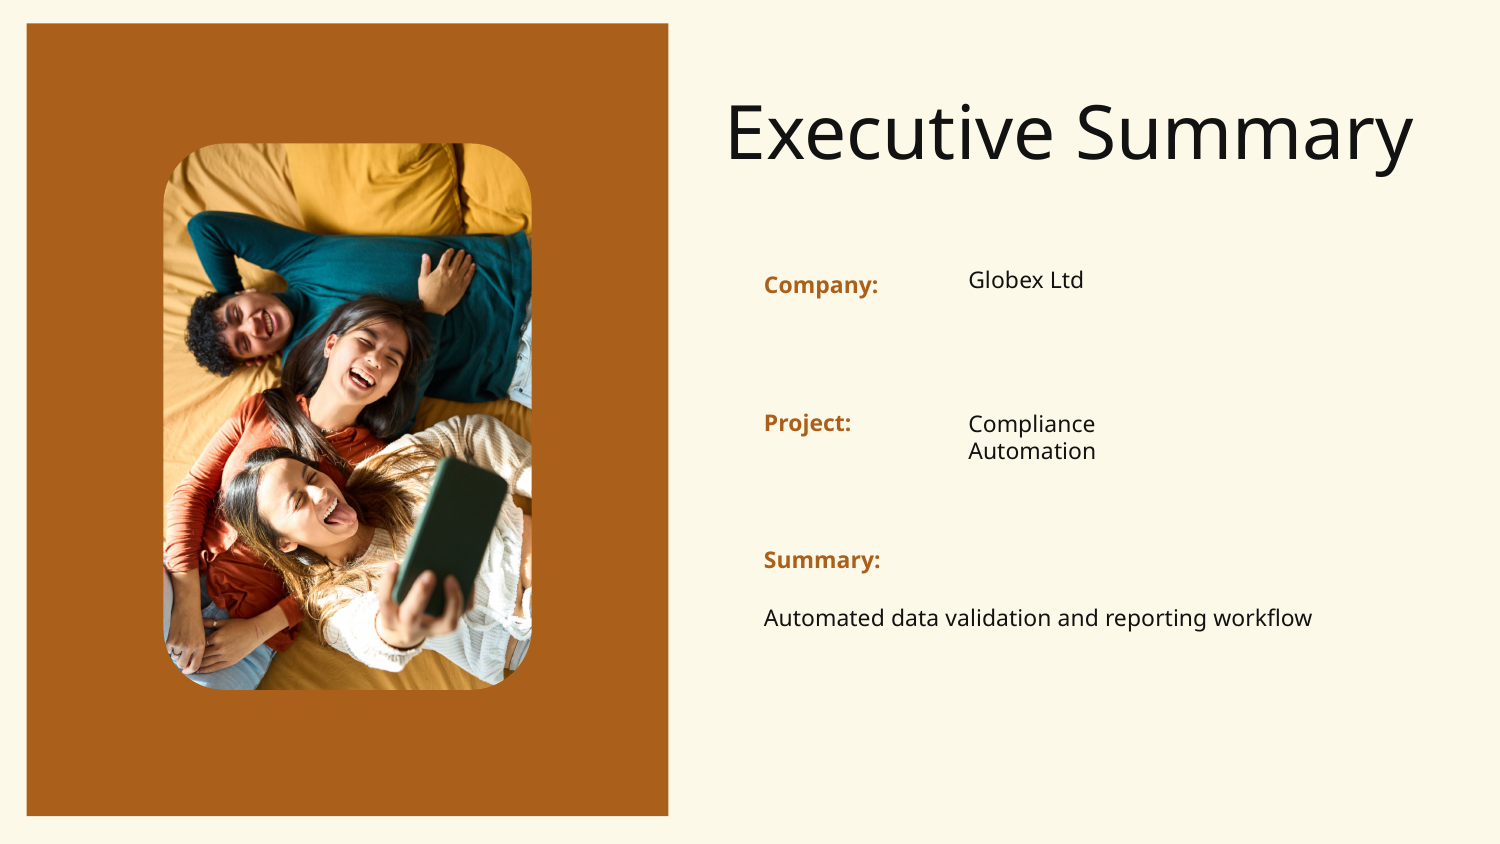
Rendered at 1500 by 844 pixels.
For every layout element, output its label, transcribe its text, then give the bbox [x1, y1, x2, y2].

subtitle Summary: [748, 518, 954, 601]
text_box Compliance Automation [953, 394, 1187, 449]
list Globex Ltd [953, 250, 1302, 318]
picture [163, 143, 532, 691]
title Executive Summary [709, 39, 1463, 220]
subtitle Project: [748, 380, 954, 464]
list Automated data validation and reporting workflow [748, 588, 1423, 769]
subtitle Company: [748, 242, 1423, 326]
